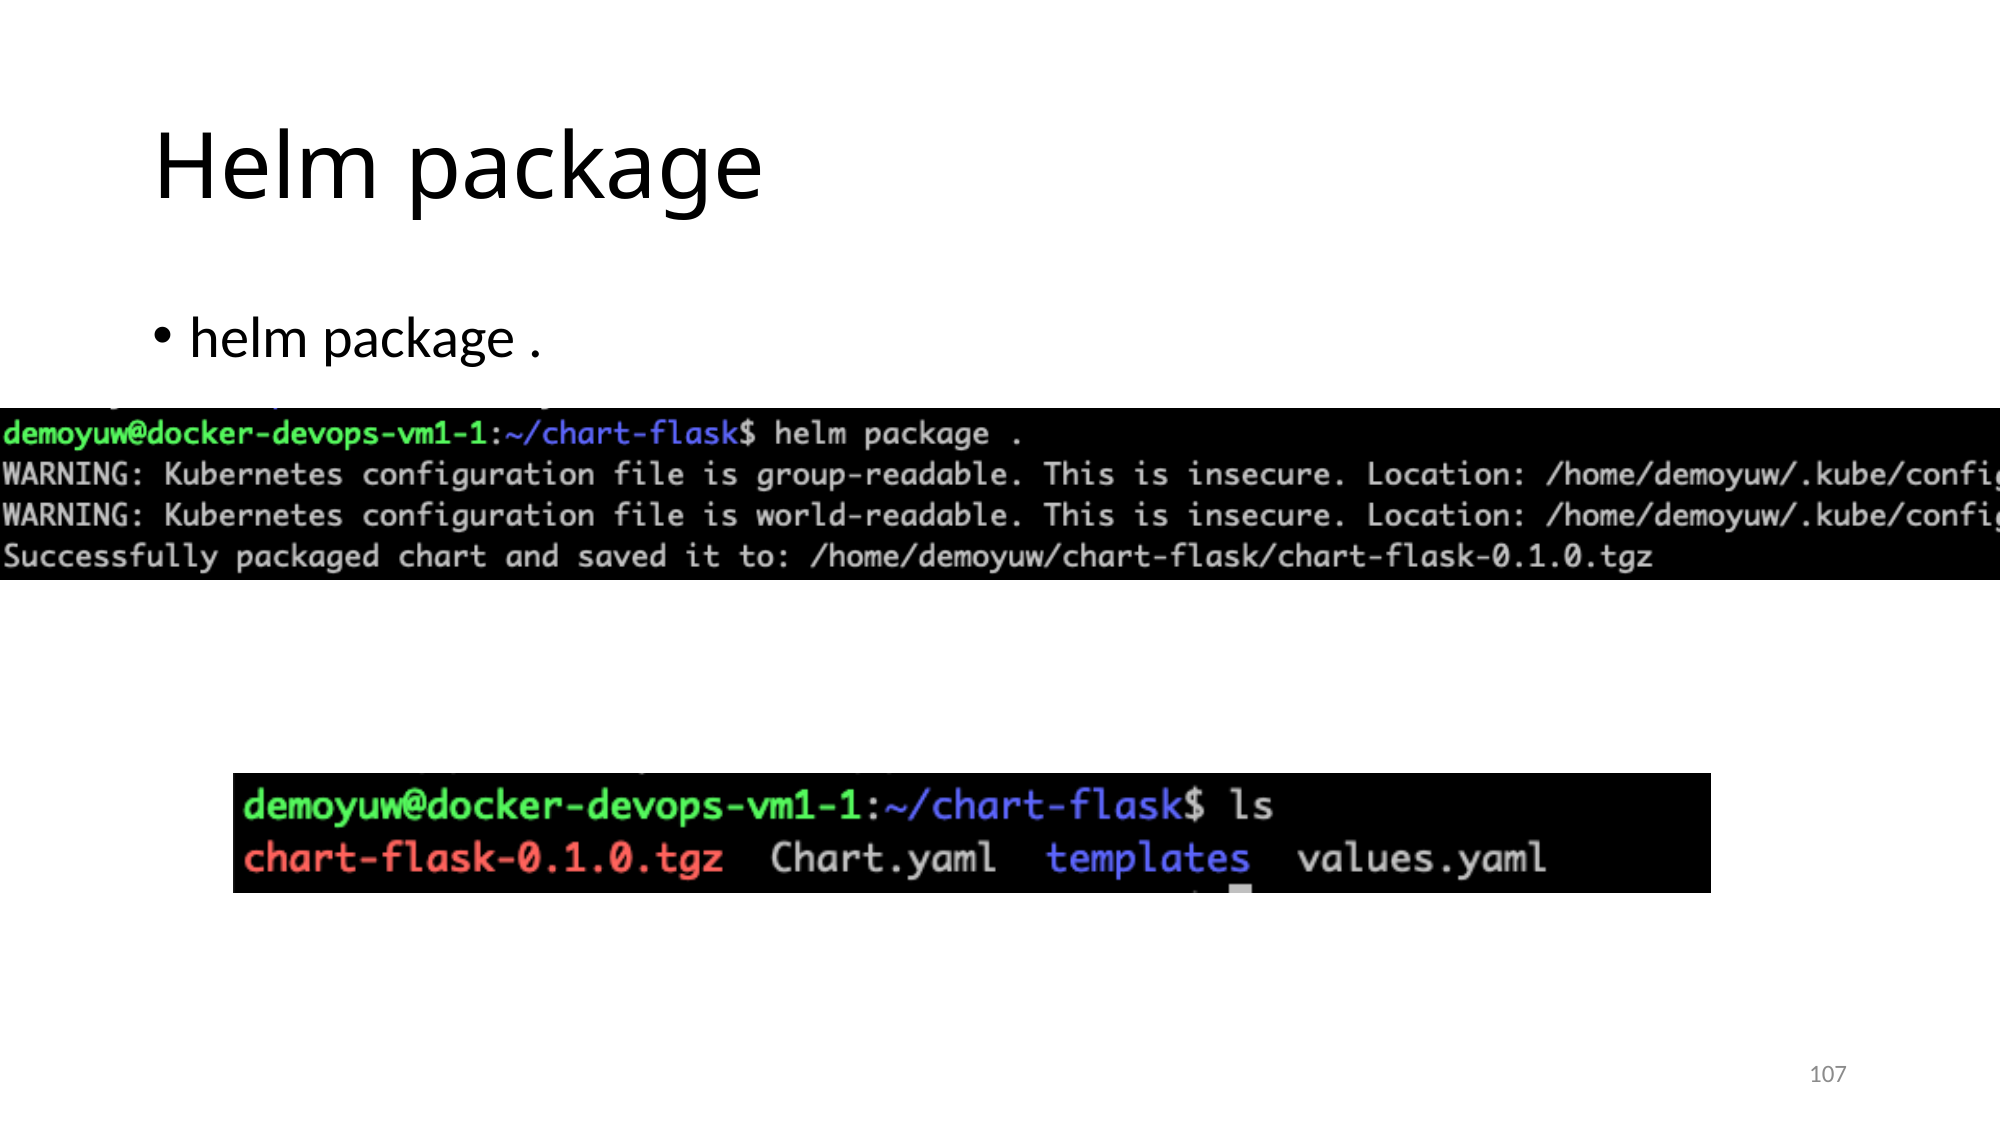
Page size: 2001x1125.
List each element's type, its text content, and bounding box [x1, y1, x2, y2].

slide_number 107 [1412, 1042, 1863, 1103]
title Helm package [137, 59, 1863, 278]
list helm package . [137, 299, 1863, 408]
list helm package . [137, 581, 1863, 1014]
picture [233, 773, 1711, 893]
picture [0, 408, 2000, 581]
